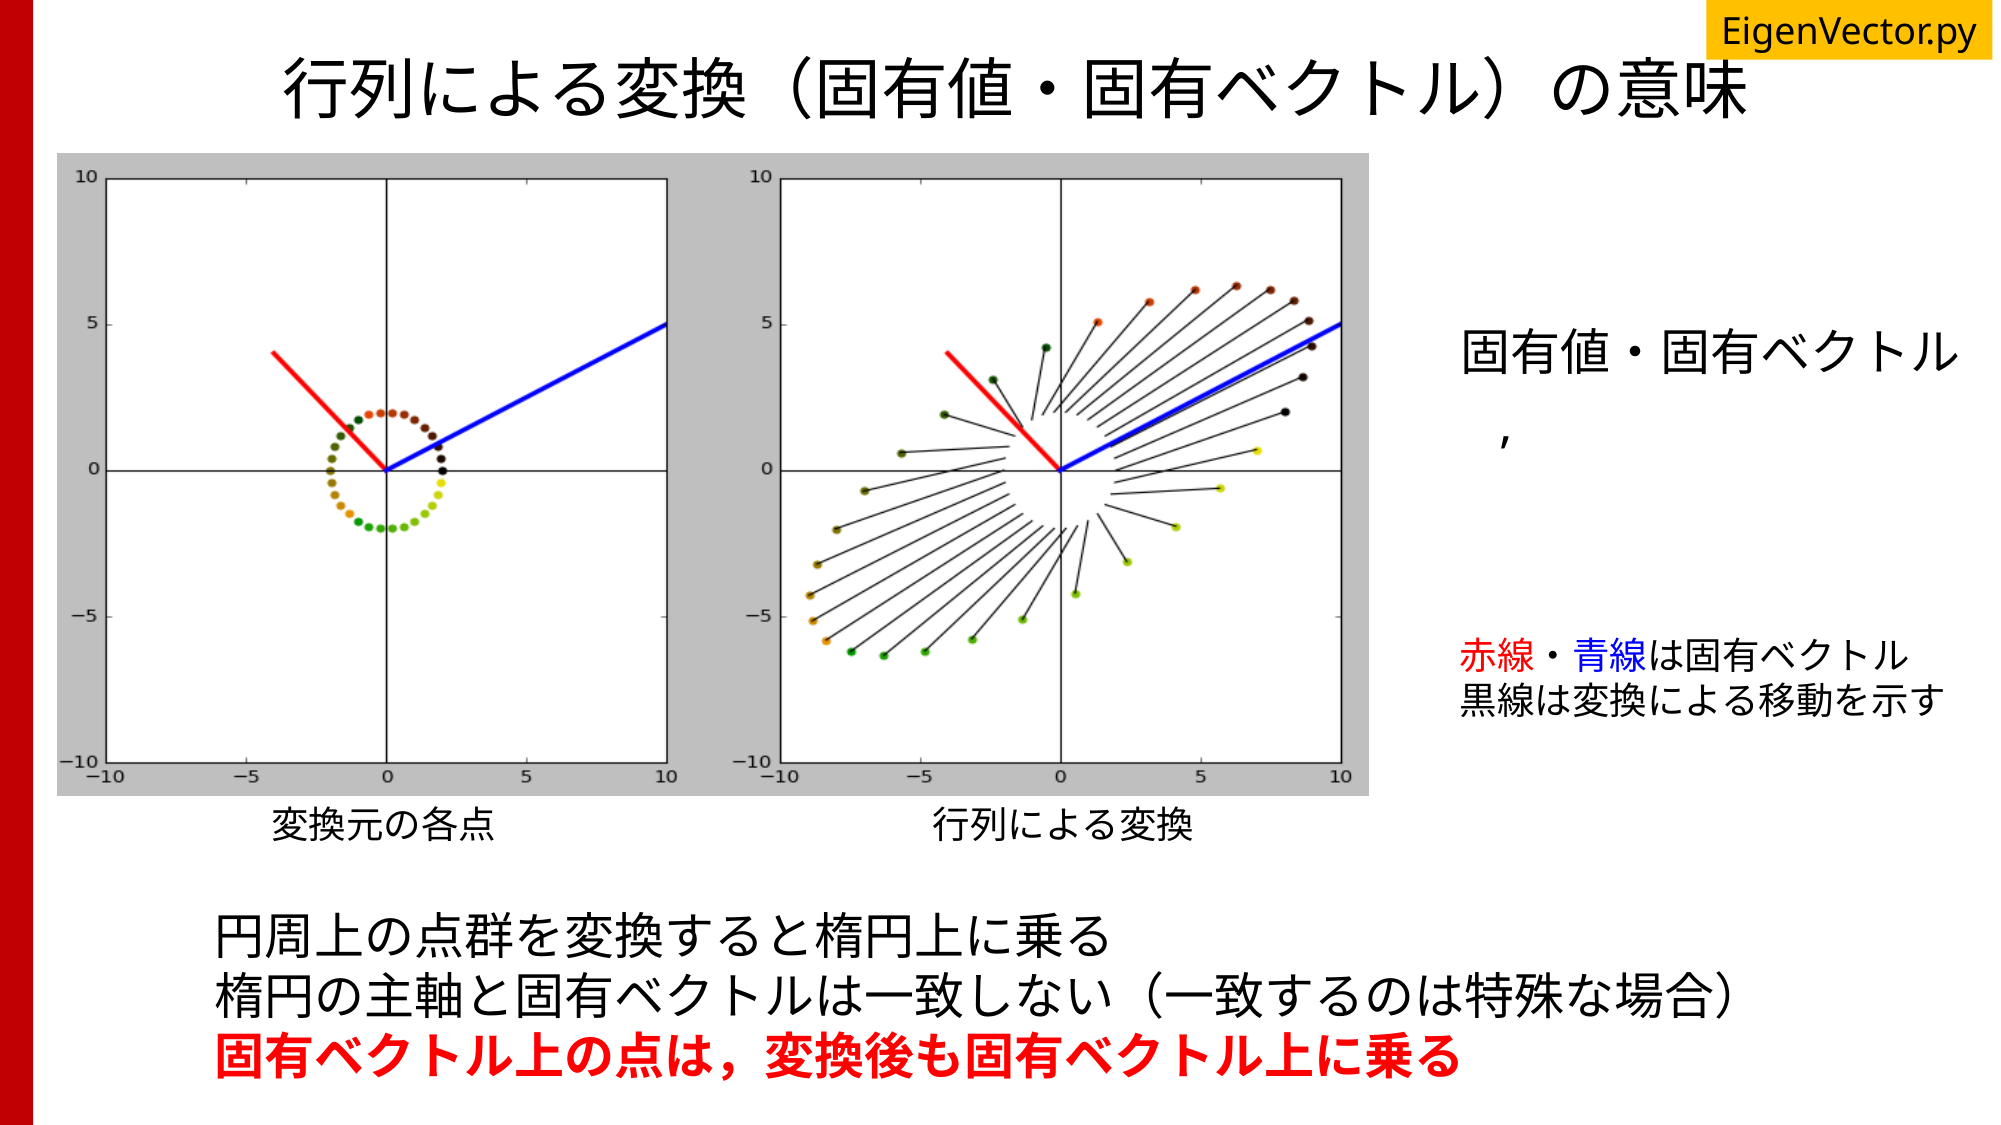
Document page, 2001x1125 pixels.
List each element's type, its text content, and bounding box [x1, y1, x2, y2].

text_box 赤線・青線は固有ベクトル 黒線は変換による移動を示す [1444, 624, 1961, 730]
text_box 行列による変換（固有値・固有ベクトル）の意味 [74, 31, 1957, 152]
text_box EigenVector.py [1706, 0, 1993, 60]
text_box 行列による変換 [918, 796, 1210, 854]
picture [57, 153, 1369, 796]
text_box 変換元の各点 [256, 796, 512, 854]
text_box 円周上の点群を変換すると楕円上に乗る 楕円の主軸と固有ベクトルは一致しない（一致するのは特殊な場合） 固有ベクトル上の点は，変換後も固有ベクトル上に乗る [199, 897, 1780, 1093]
